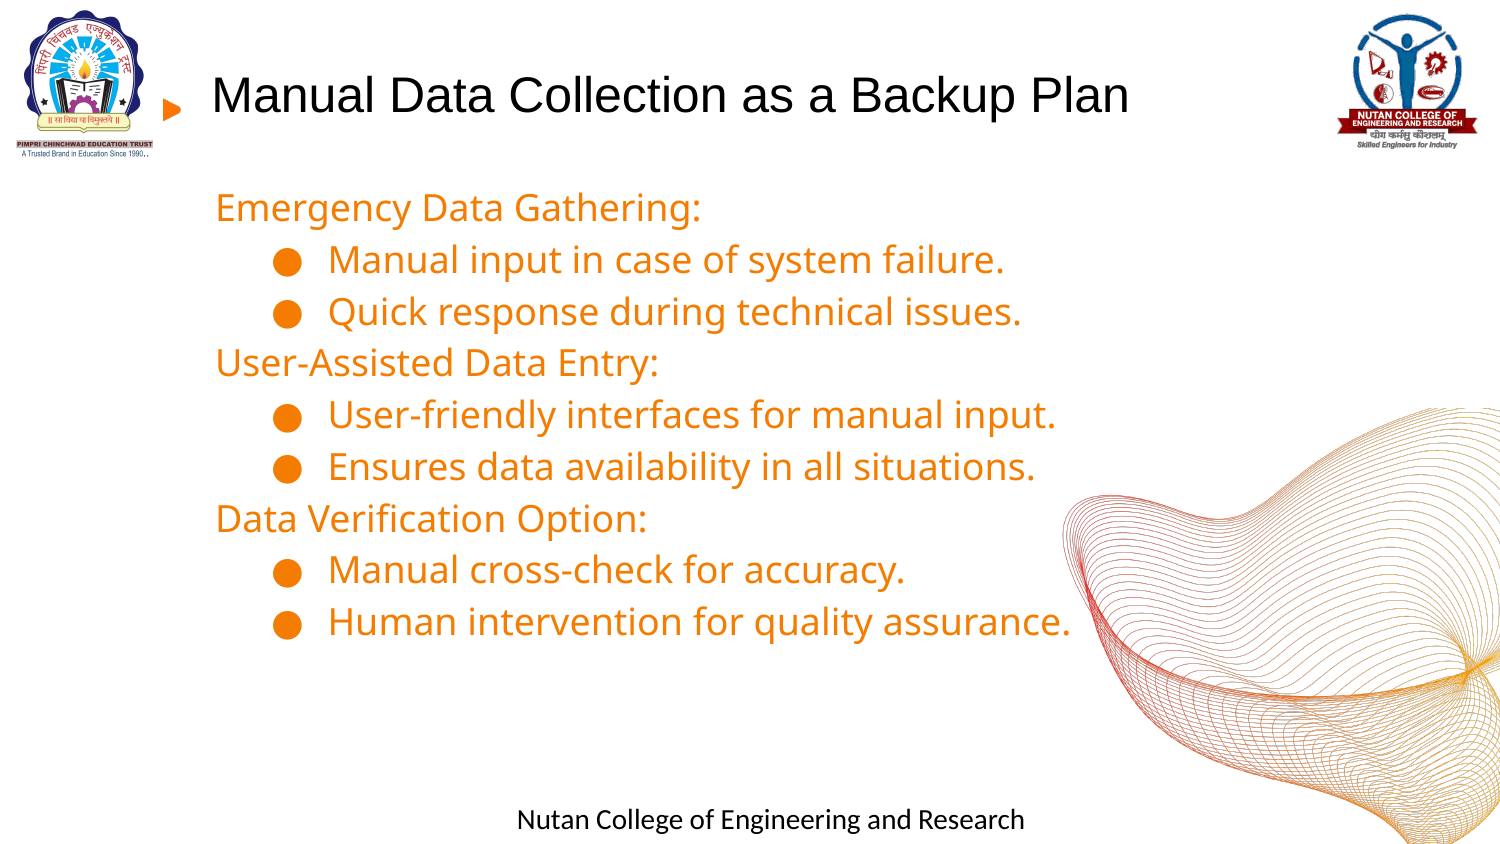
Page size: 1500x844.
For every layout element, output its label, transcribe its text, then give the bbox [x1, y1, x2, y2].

slide_number Nutan College of Engineering and Research [493, 792, 1049, 844]
picture [0, 0, 181, 163]
picture [1062, 408, 1500, 844]
picture [1326, 0, 1490, 163]
subtitle Emergency Data Gathering: Manual input in case of system failure. Quick response during technical issues. User-Assisted Data Entry: User-friendly interfaces for manual input. Ensures data availability in all situations. Data Verification Option: Manual cross-check for accuracy. Human intervention for quality assurance. [162, 162, 1218, 696]
title Manual Data Collection as a Backup Plan [196, 32, 1261, 152]
